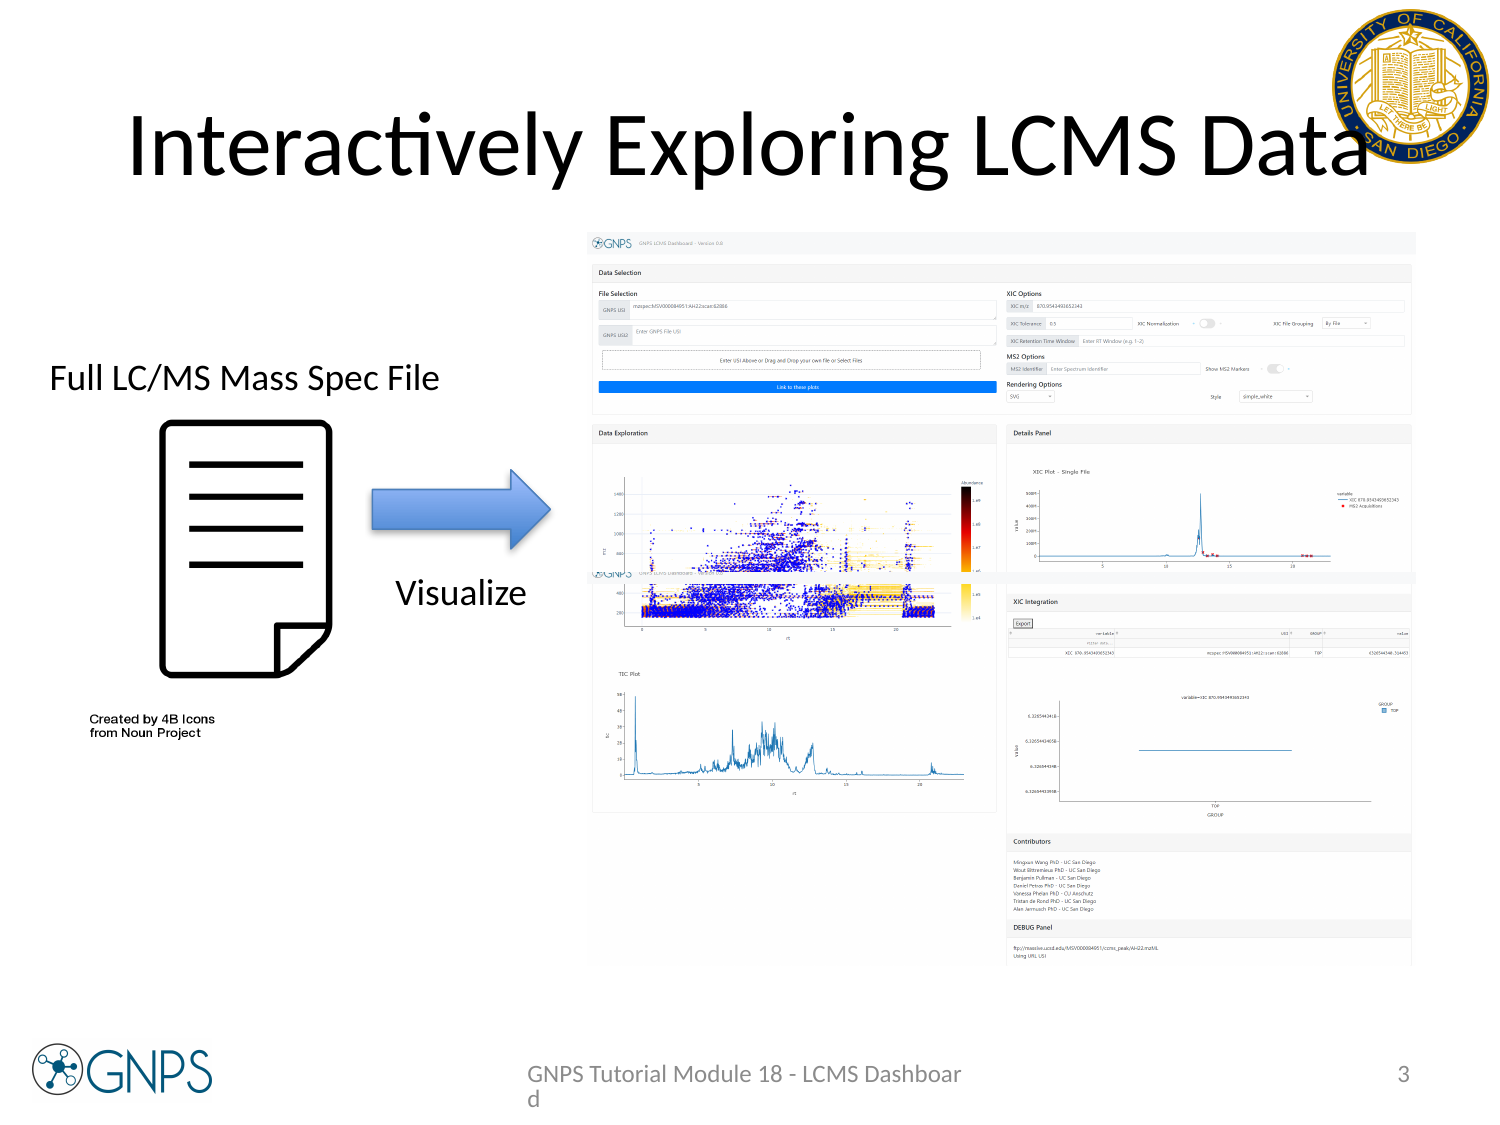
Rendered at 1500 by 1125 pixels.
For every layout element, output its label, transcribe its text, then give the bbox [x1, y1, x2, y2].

text_box Visualize [435, 560, 543, 620]
text_box Full LC/MS Mass Spec File [34, 345, 456, 406]
picture [1279, 7, 1500, 165]
slide_number 3 [1074, 1042, 1425, 1103]
footer GNPS Tutorial Module 18 - LCMS Dashboard [512, 1042, 988, 1103]
text_box [435, 469, 551, 550]
picture [587, 232, 1416, 966]
picture [63, 391, 431, 759]
title Interactively Exploring LCMS Data [75, 45, 1425, 233]
picture [31, 1038, 212, 1103]
